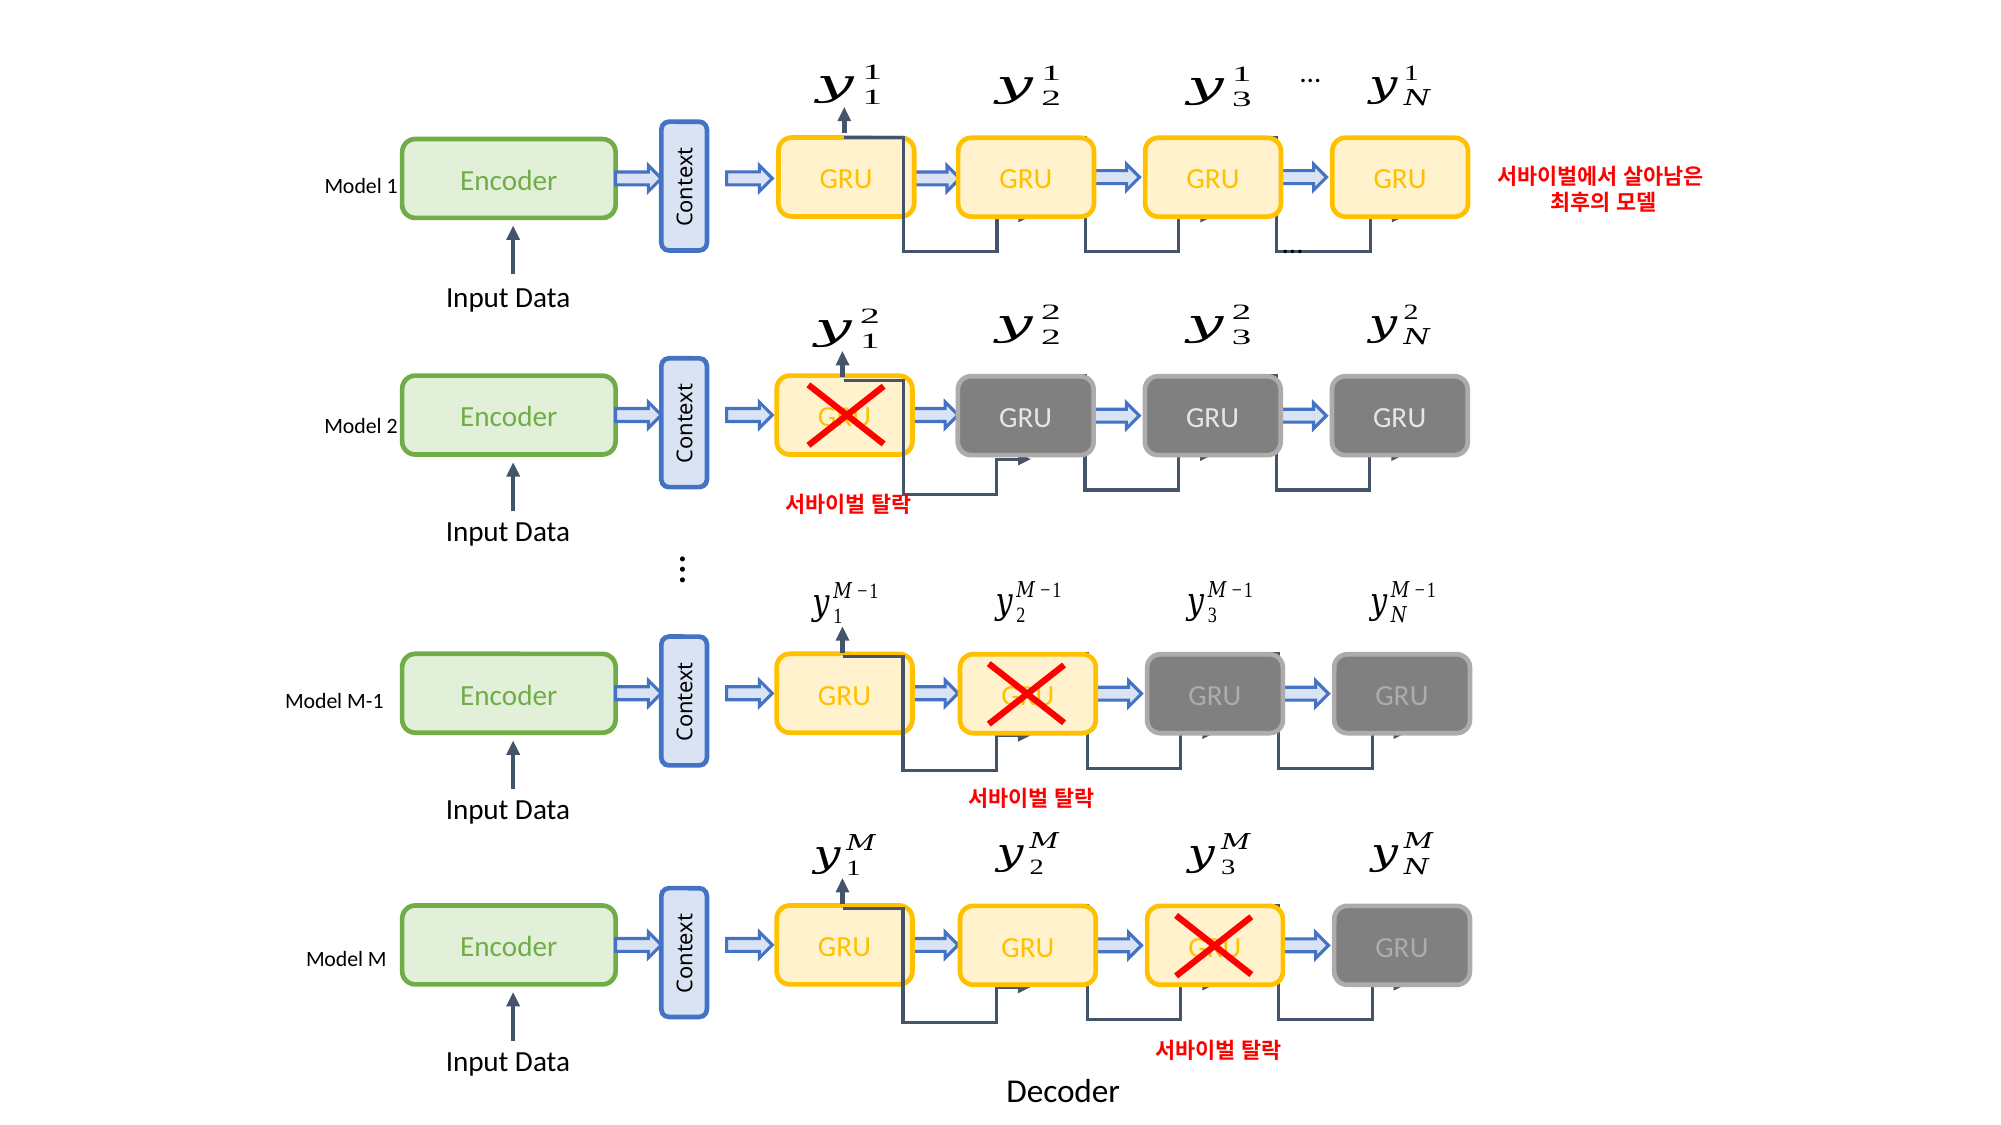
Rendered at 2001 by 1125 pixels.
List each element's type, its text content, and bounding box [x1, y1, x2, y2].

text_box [270, 45, 1749, 1086]
text_box Decoder [991, 1086, 1180, 1117]
